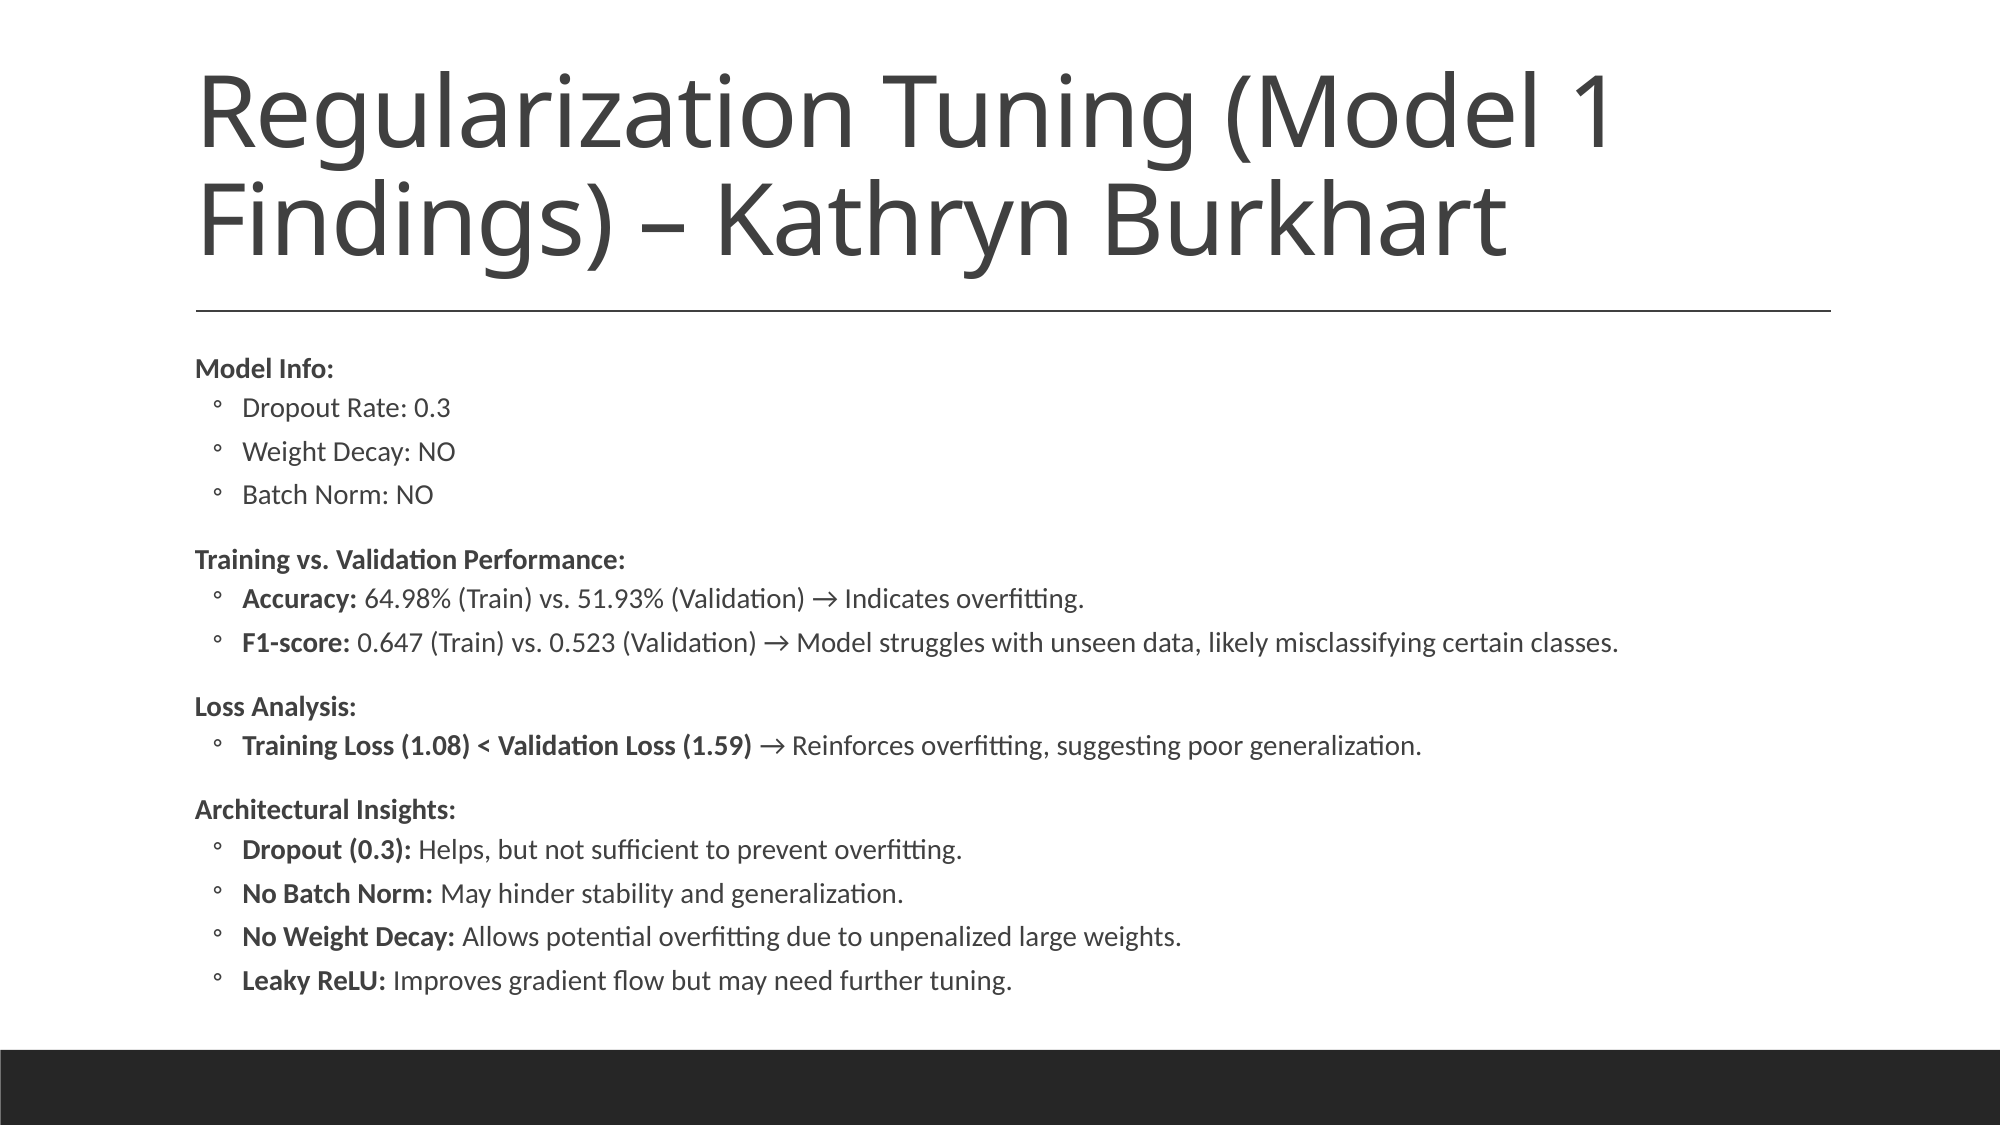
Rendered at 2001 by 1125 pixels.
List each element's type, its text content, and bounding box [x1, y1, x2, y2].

title Regularization Tuning (Model 1 Findings) – Kathryn Burkhart [180, 47, 1830, 285]
list Model Info: Dropout Rate: 0.3 Weight Decay: NO Batch Norm: NO Training vs. Validation Performance: Accuracy: 64.98% (Train) vs. 51.93% (Validation) → Indicates overfitting. F1-score: 0.647 (Train) vs. 0.523 (Validation) → Model struggles with unseen data, likely misclassifying certain classes. Loss Analysis: Training Loss (1.08) < Validation Loss (1.59) → Reinforces overfitting, suggesting poor generalization. Architectural Insights: Dropout (0.3): Helps, but not sufficient to prevent overfitting. No Batch Norm: May hinder stability and generalization. No Weight Decay: Allows potential overfitting due to unpenalized large weights. Leaky ReLU: Improves gradient flow but may need further tuning. [180, 345, 1830, 1007]
